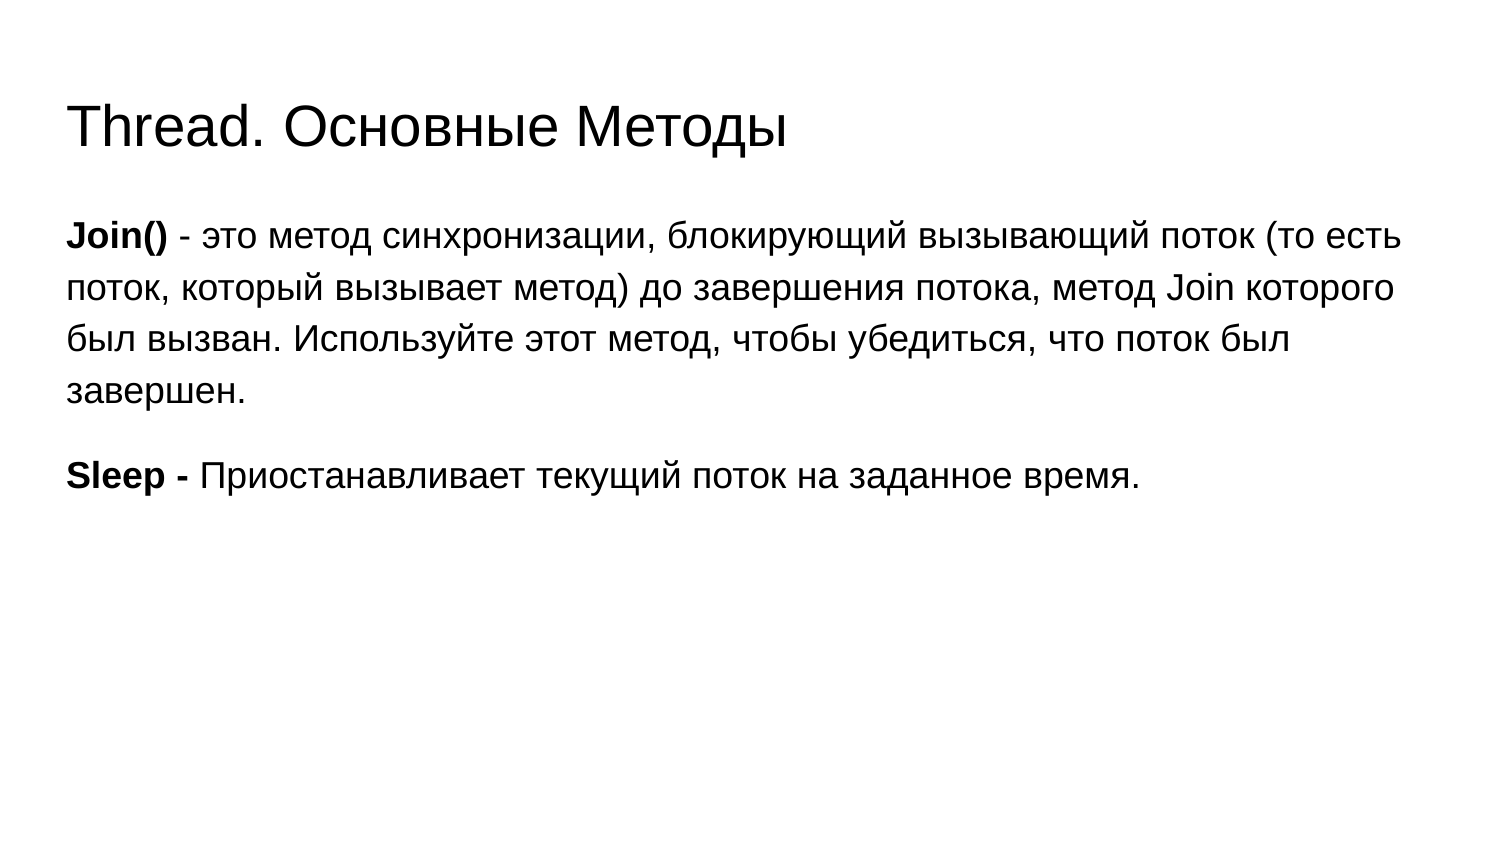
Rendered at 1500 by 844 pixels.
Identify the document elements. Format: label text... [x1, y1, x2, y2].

title Thread. Основные Методы [51, 72, 1449, 167]
list Join() - это метод синхронизации, блокирующий вызывающий поток (то есть поток, который вызывает метод) до завершения потока, метод Join которого был вызван. Используйте этот метод, чтобы убедиться, что поток был завершен. Sleep - Приостанавливает текущий поток на заданное время. [51, 189, 1449, 750]
